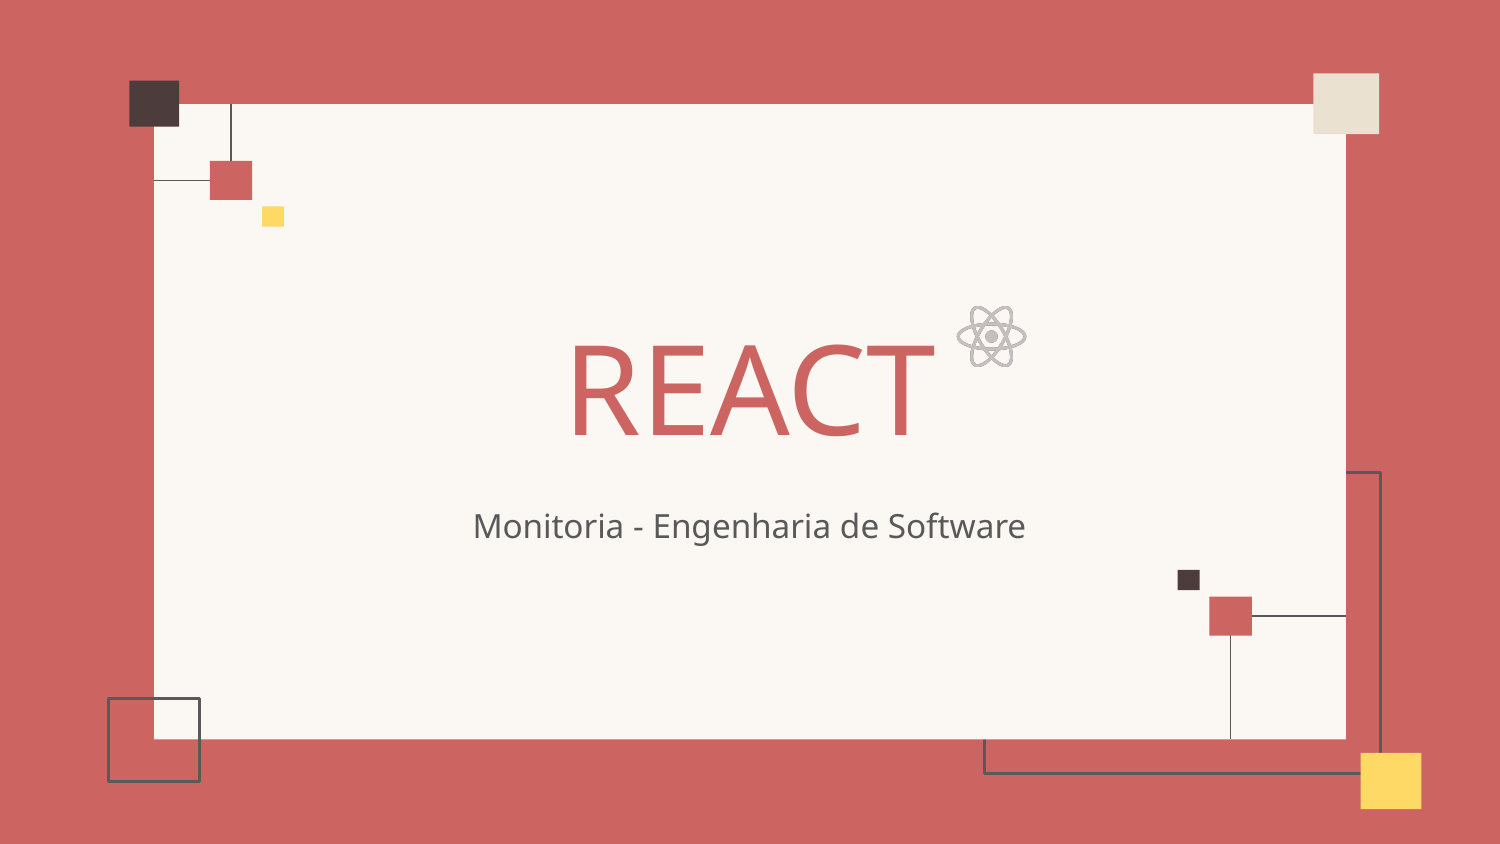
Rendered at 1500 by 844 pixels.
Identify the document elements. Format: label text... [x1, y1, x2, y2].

subtitle Monitoria - Engenharia de Software [225, 485, 1275, 565]
picture [956, 305, 1027, 367]
title REACT [181, 267, 1319, 503]
